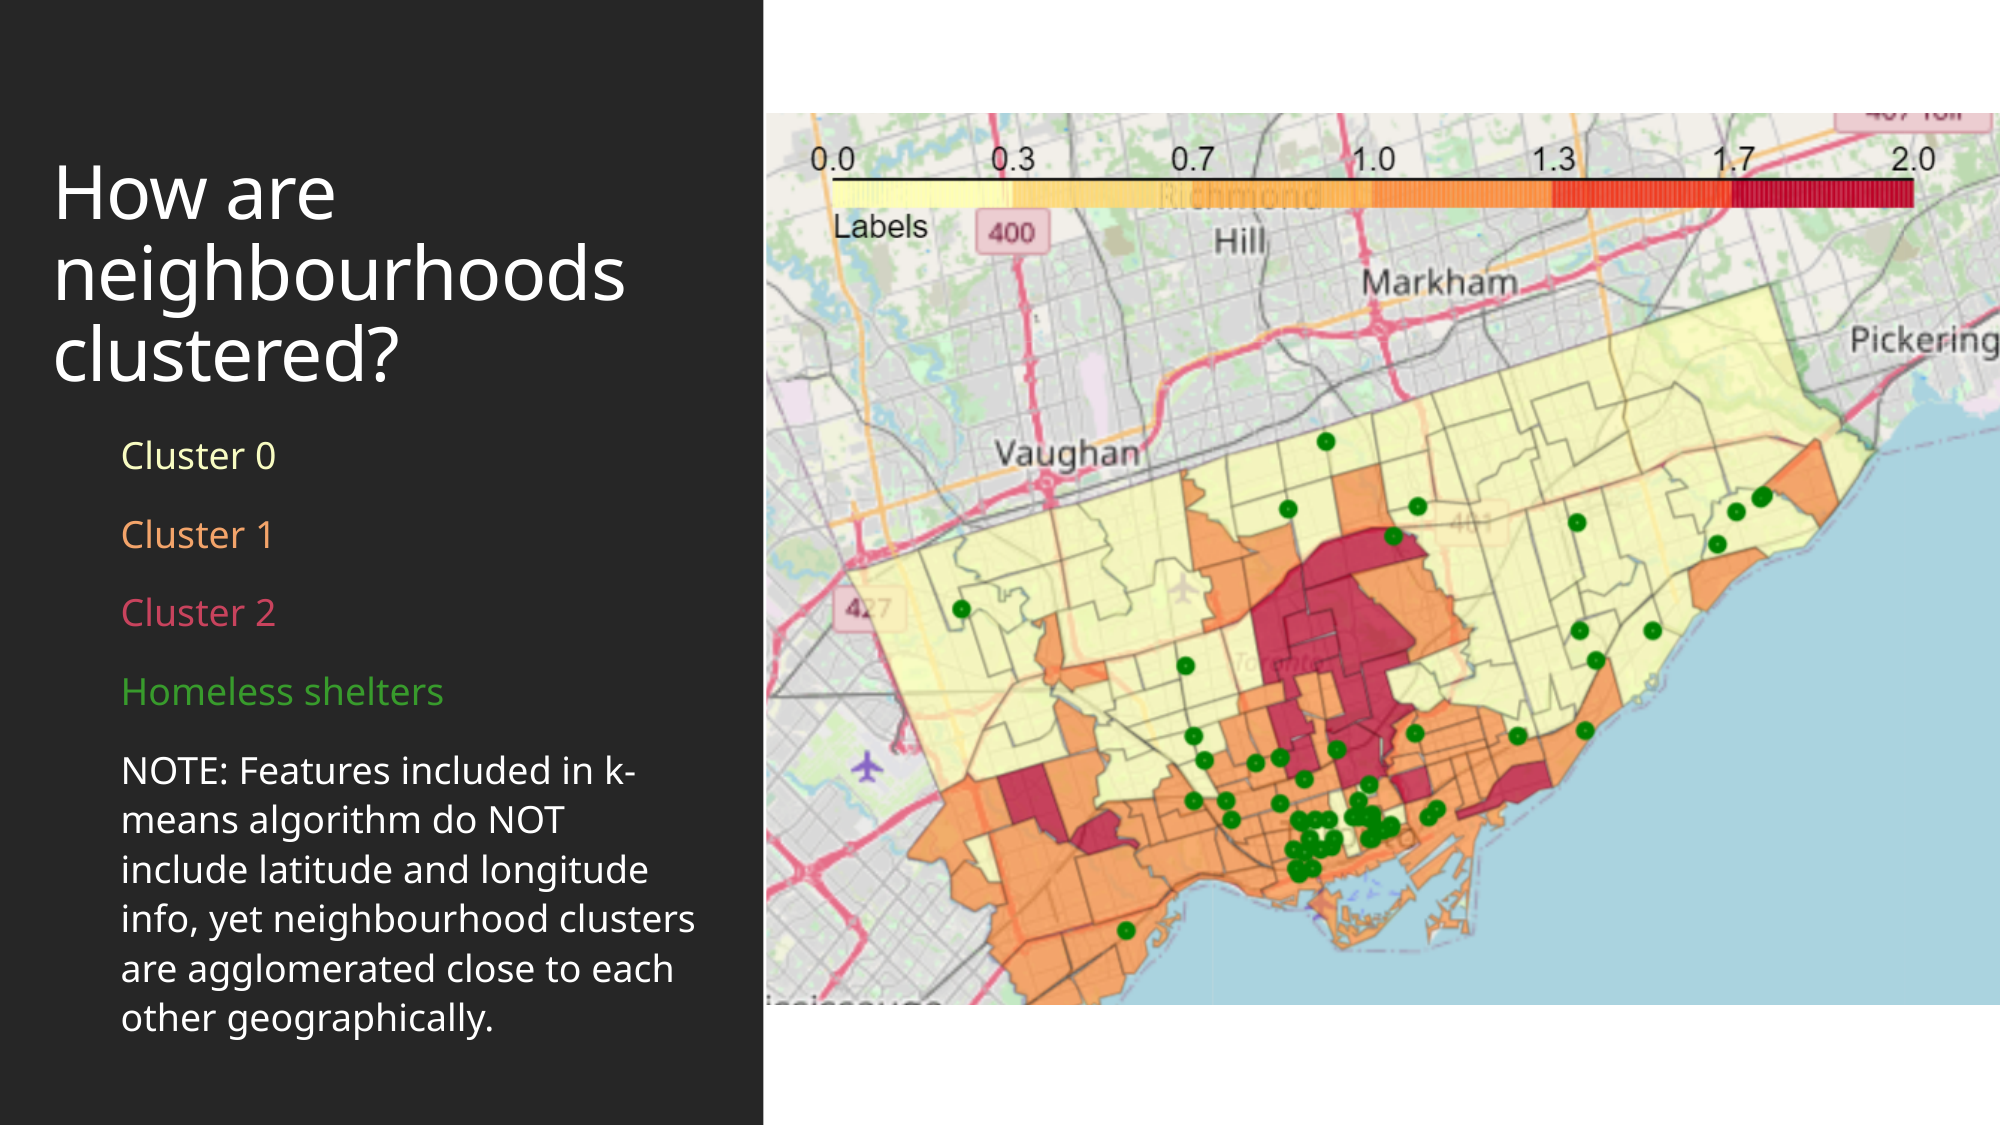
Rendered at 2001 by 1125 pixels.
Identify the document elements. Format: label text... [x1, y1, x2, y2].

list Cluster 0 Cluster 1 Cluster 2 Homeless shelters NOTE: Features included in k-means algorithm do NOT include latitude and longitude info, yet neighbourhood clusters are agglomerated close to each other geographically. [105, 420, 715, 1063]
title How are neighbourhoods clustered? [37, 62, 670, 406]
picture [765, 112, 2000, 1006]
